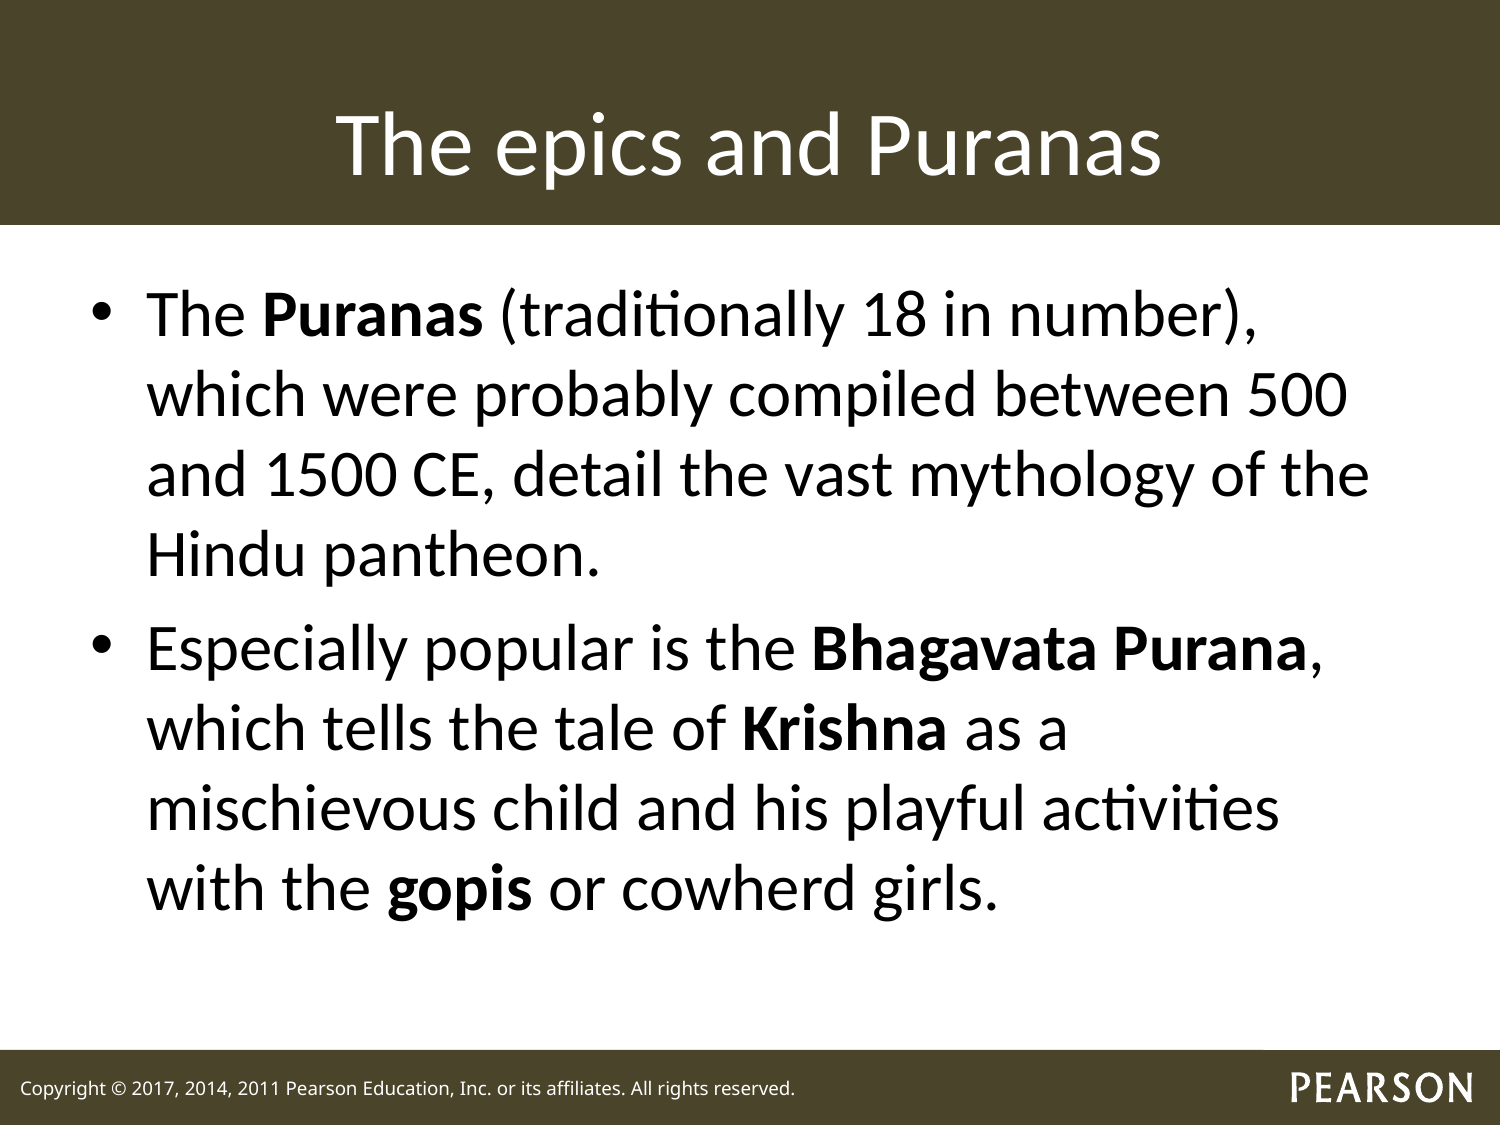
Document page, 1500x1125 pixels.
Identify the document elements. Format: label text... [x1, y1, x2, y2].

list The Puranas (traditionally 18 in number), which were probably compiled between 500 and 1500 CE, detail the vast mythology of the Hindu pantheon. Especially popular is the Bhagavata Purana, which tells the tale of Krishna as a mischievous child and his playful activities with the gopis or cowherd girls. [75, 262, 1425, 1005]
title The epics and Puranas [75, 45, 1425, 233]
